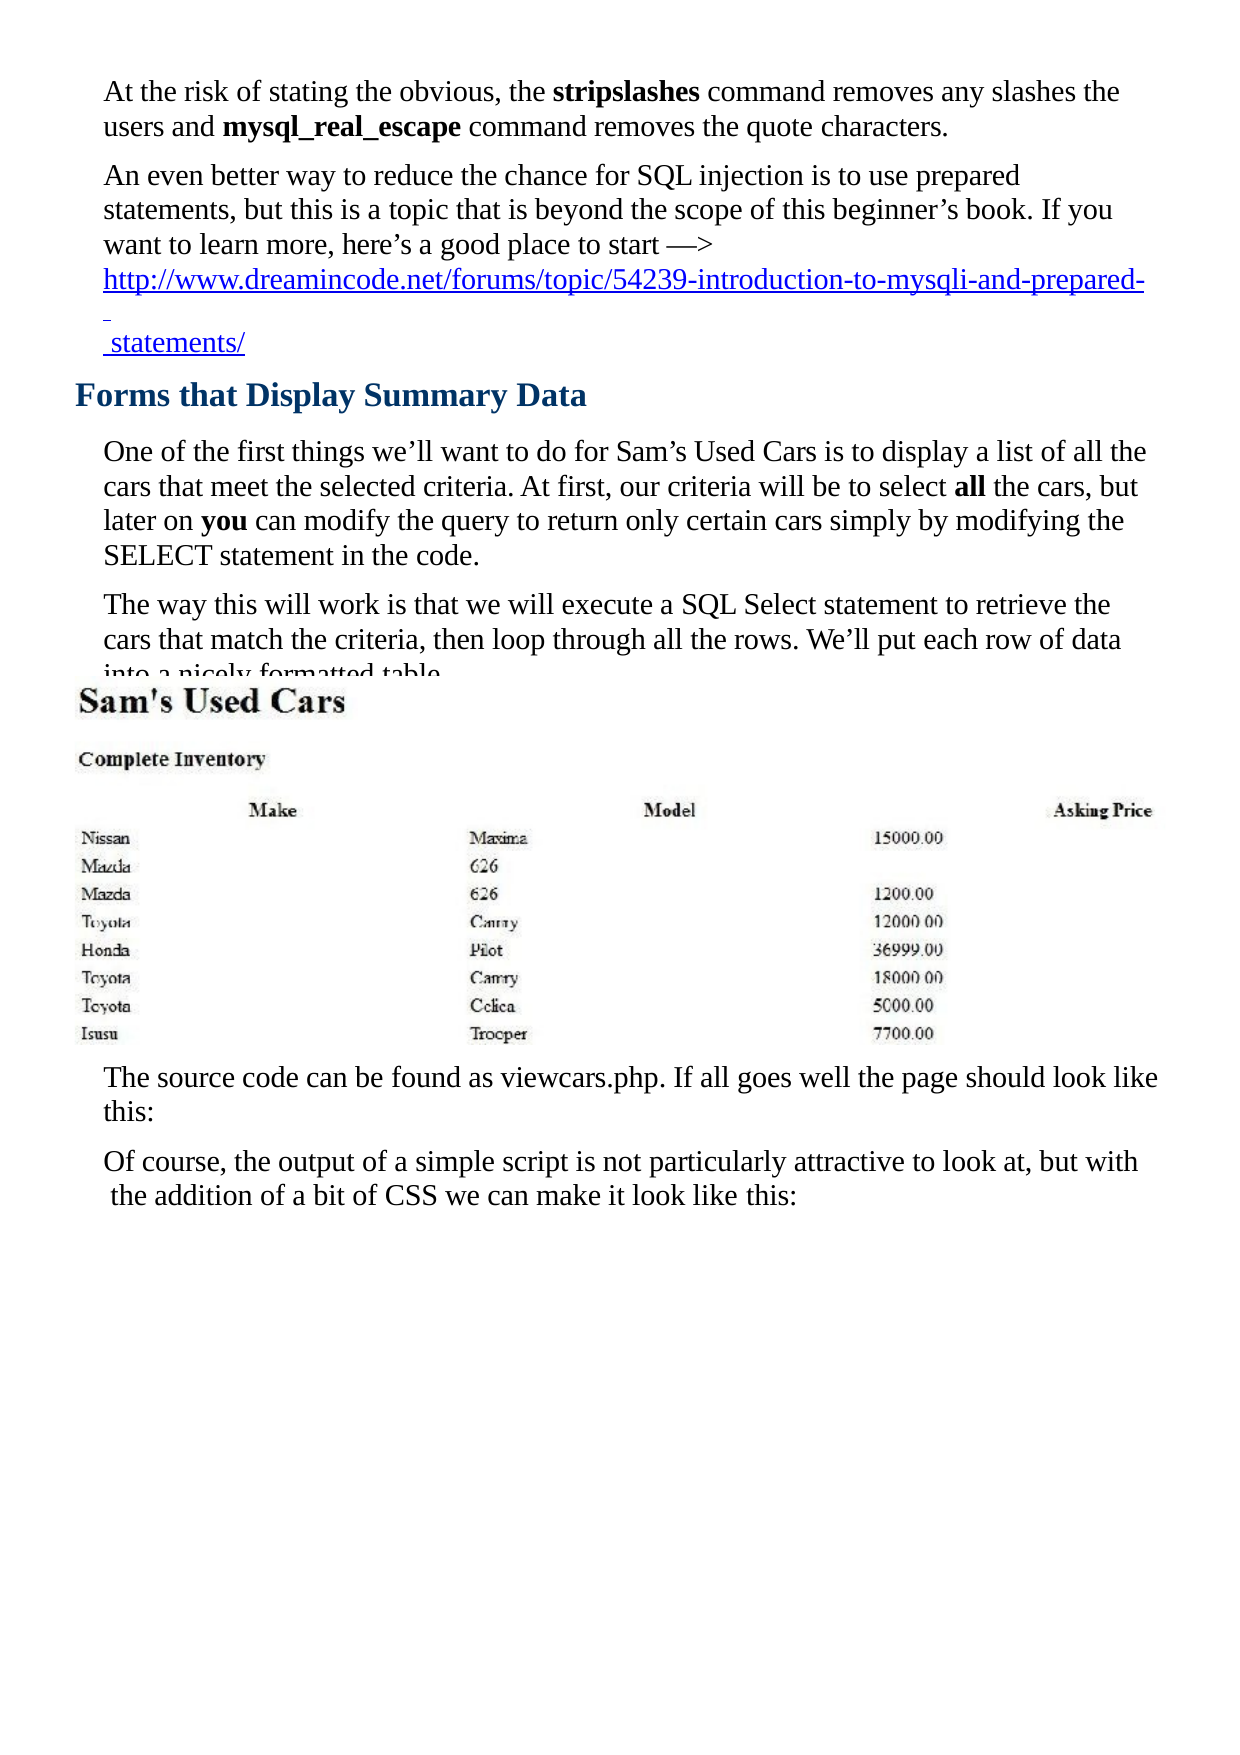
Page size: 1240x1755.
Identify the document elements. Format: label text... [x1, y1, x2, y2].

text_box At the risk of stating the obvious, the stripslashes command removes any slashes the users and mysql_real_escape command removes the quote characters. An even better way to reduce the chance for SQL injection is to use prepared statements, but this is a topic that is beyond the scope of this beginner’s book. If you want to learn more, here’s a good place to start —> http://www.dreamincode.net/forums/topic/54239-introduction-to-mysqli-and-prepared- statements/ Forms that Display Summary Data One of the first things we’ll want to do for Sam’s Used Cars is to display a list of all the cars that meet the selected criteria. At first, our criteria will be to select all the cars, but later on you can modify the query to return only certain cars simply by modifying the SELECT statement in the code. The way this will work is that we will execute a SQL Select statement to retrieve the cars that match the criteria, then loop through all the rows. We’ll put each row of data into a nicely formatted table. [72, 68, 1158, 662]
text_box [74, 676, 1166, 1045]
text_box The source code can be found as viewcars.php. If all goes well the page should look like this: Of course, the output of a simple script is not particularly attractive to look at, but with the addition of a bit of CSS we can make it look like this: [101, 1054, 1167, 1212]
